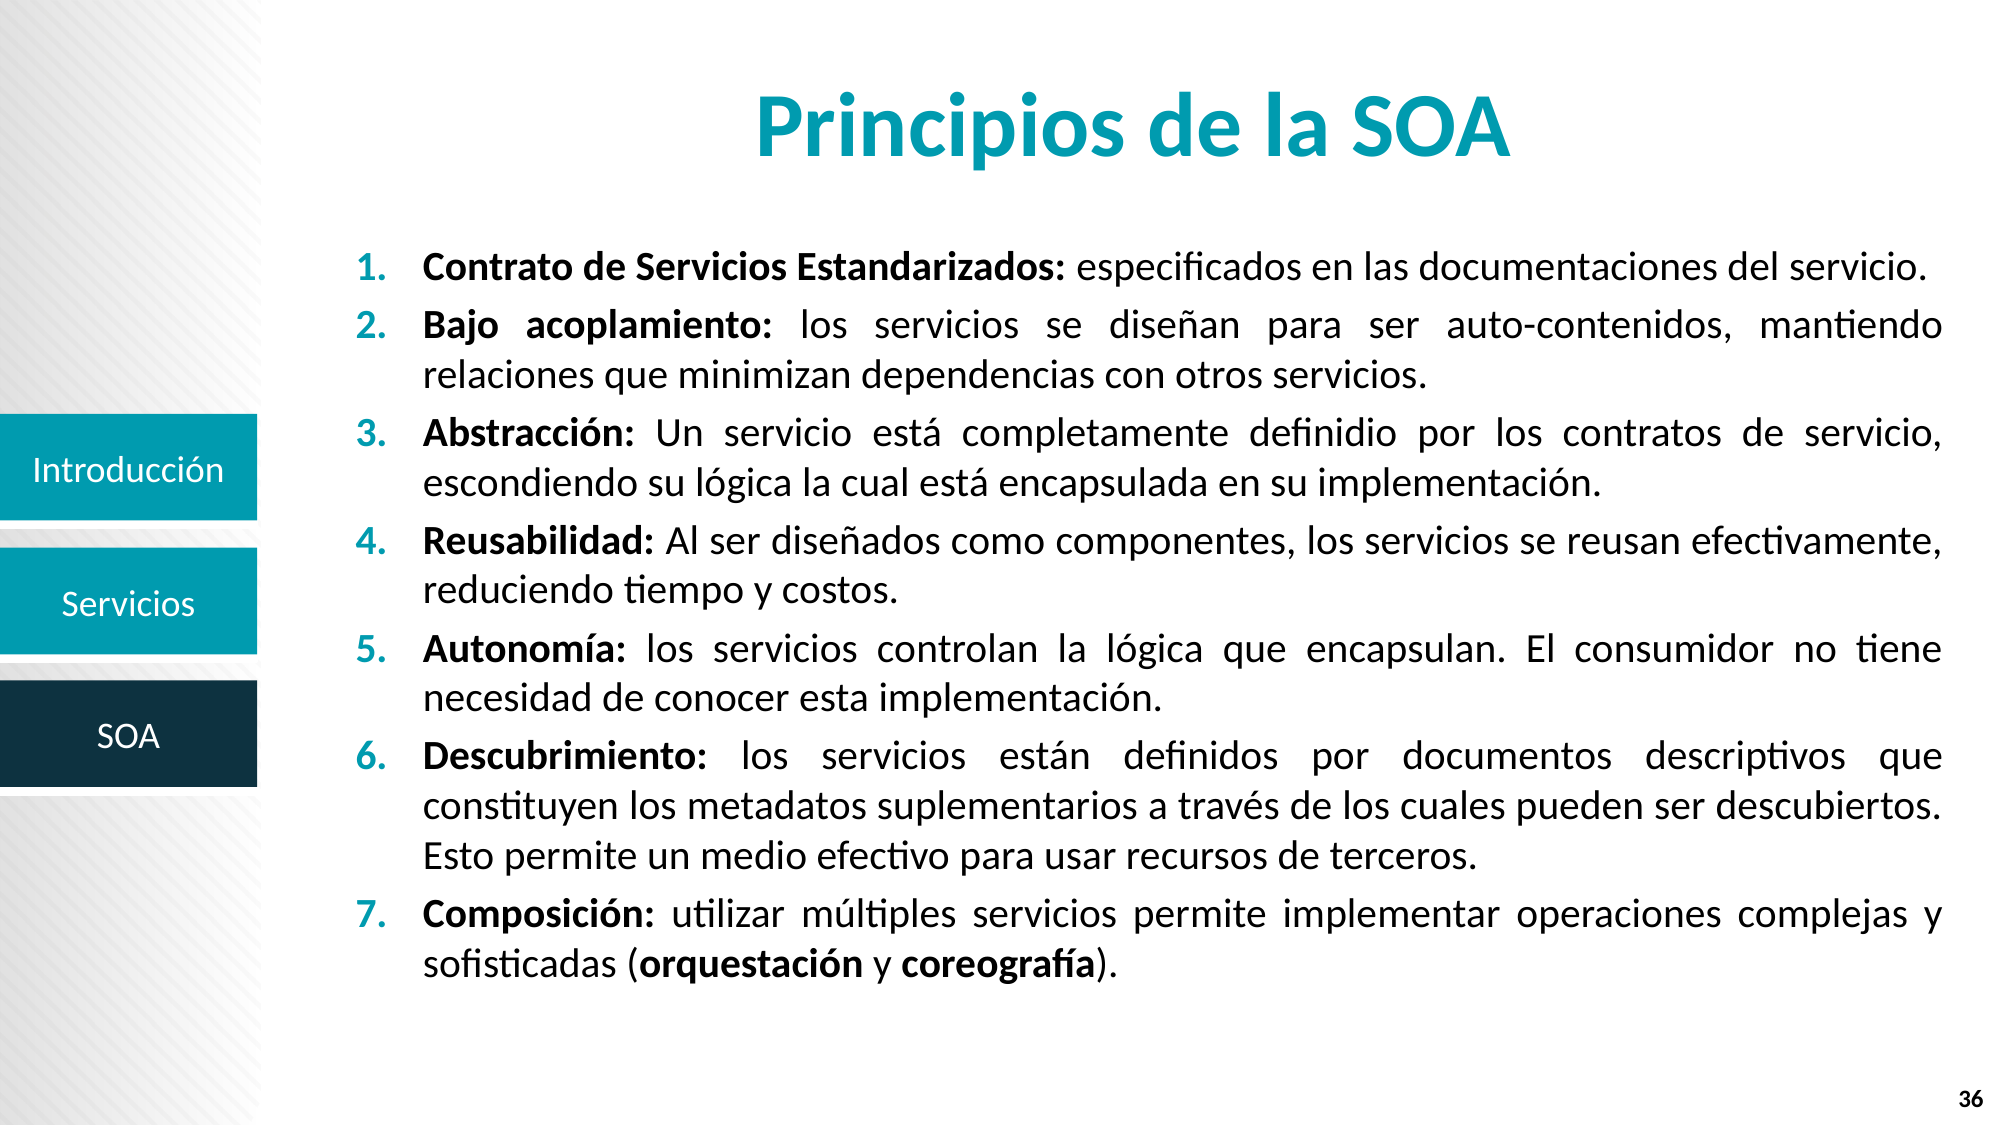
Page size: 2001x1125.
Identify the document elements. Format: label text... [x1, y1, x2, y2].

slide_number 36 [1921, 1072, 2000, 1124]
title Principios de la SOA [340, 36, 1927, 204]
list Contrato de Servicios Estandarizados: especificados en las documentaciones del servicio. Bajo acoplamiento: los servicios se diseñan para ser auto-contenidos, mantiendo relaciones que minimizan dependencias con otros servicios. Abstracción: Un servicio está completamente definidio por los contratos de servicio, escondiendo su lógica la cual está encapsulada en su implementación. Reusabilidad: Al ser diseñados como componentes, los servicios se reusan efectivamente, reduciendo tiempo y costos. Autonomía: los servicios controlan la lógica que encapsulan. El consumidor no tiene necesidad de conocer esta implementación. Descubrimiento: los servicios están definidos por documentos descriptivos que constituyen los metadatos suplementarios a través de los cuales pueden ser descubiertos. Esto permite un medio efectivo para usar recursos de terceros. Composición: utilizar múltiples servicios permite implementar operaciones complejas y sofisticadas (orquestación y coreografía). [340, 231, 1960, 1046]
